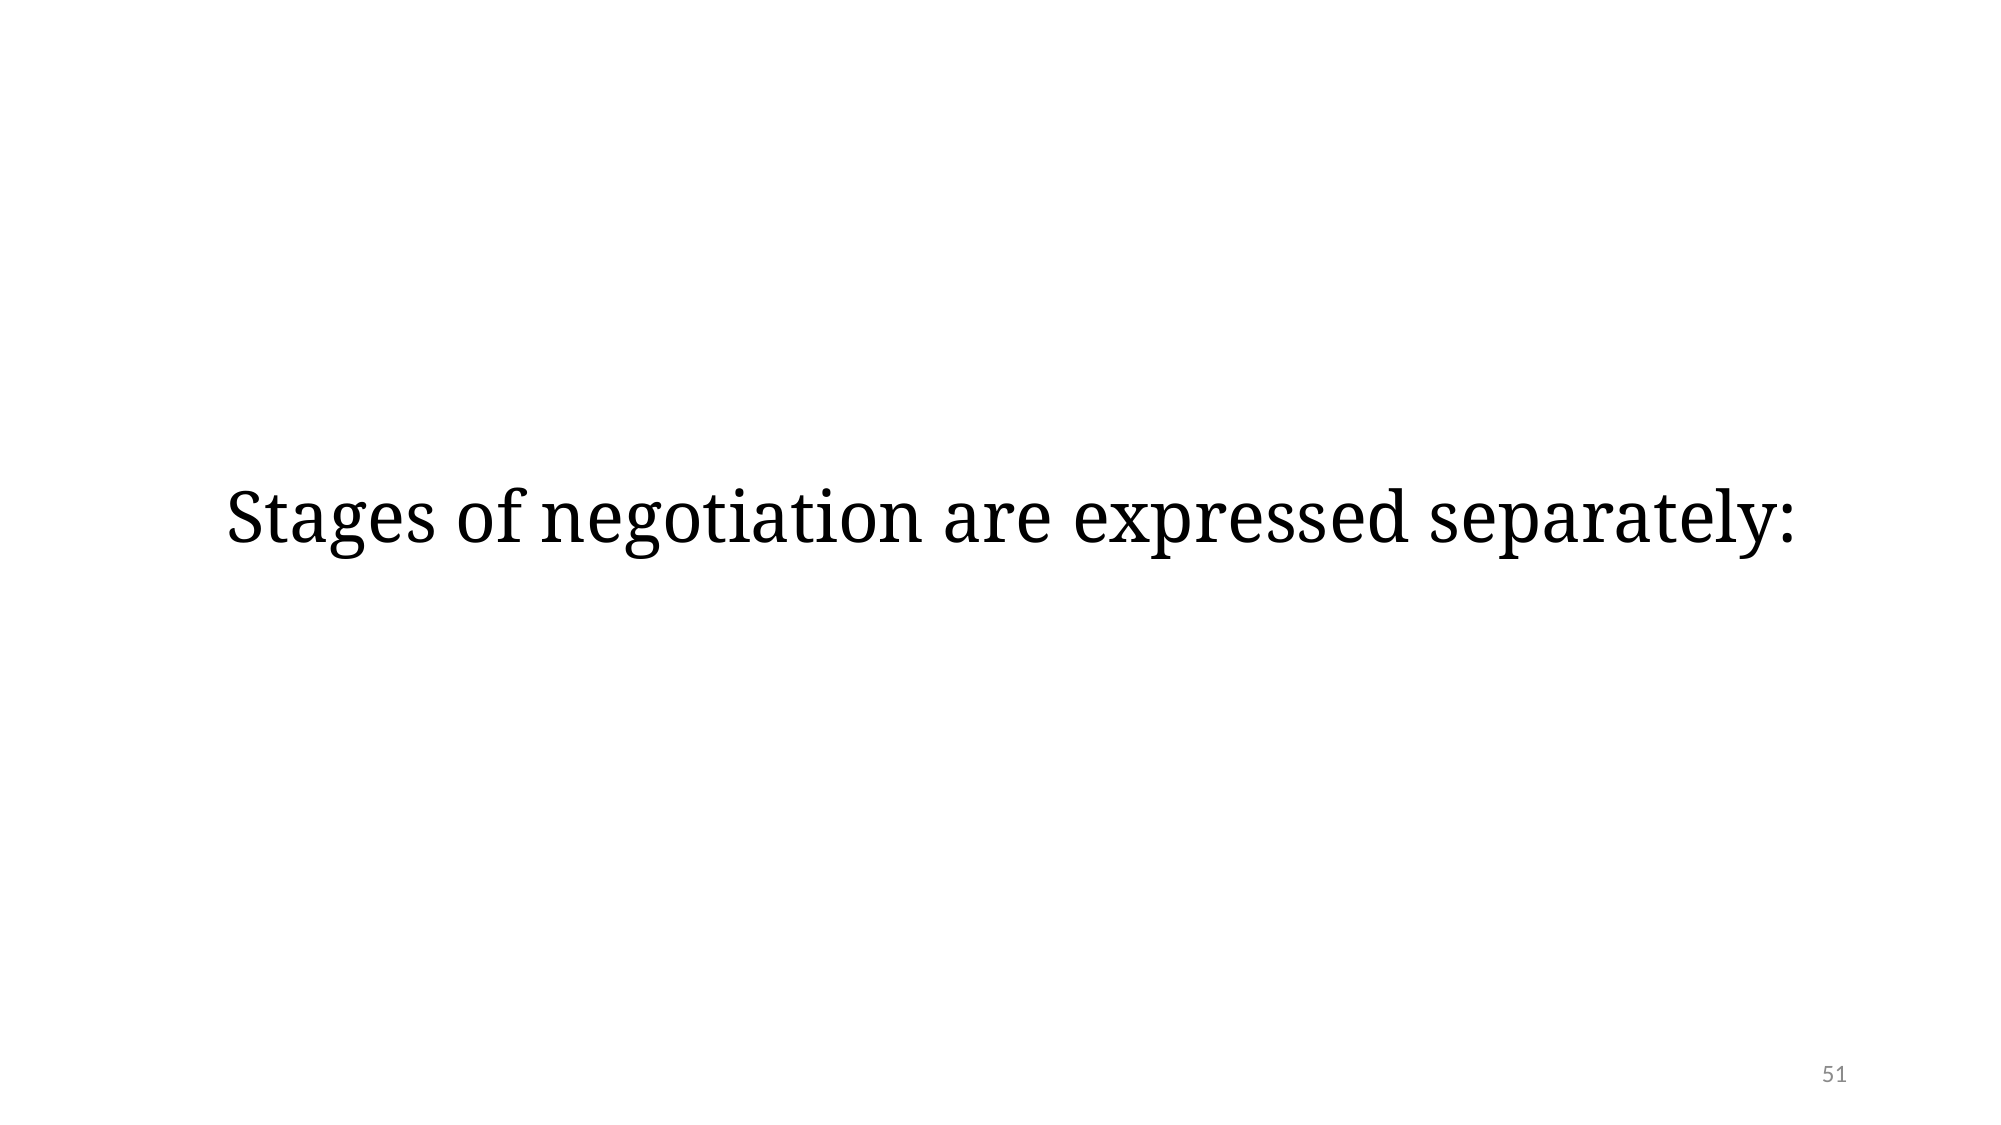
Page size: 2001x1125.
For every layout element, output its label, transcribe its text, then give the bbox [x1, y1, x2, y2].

list Stages of negotiation are expressed separately: [137, 299, 1863, 1014]
slide_number 51 [1412, 1042, 1863, 1103]
